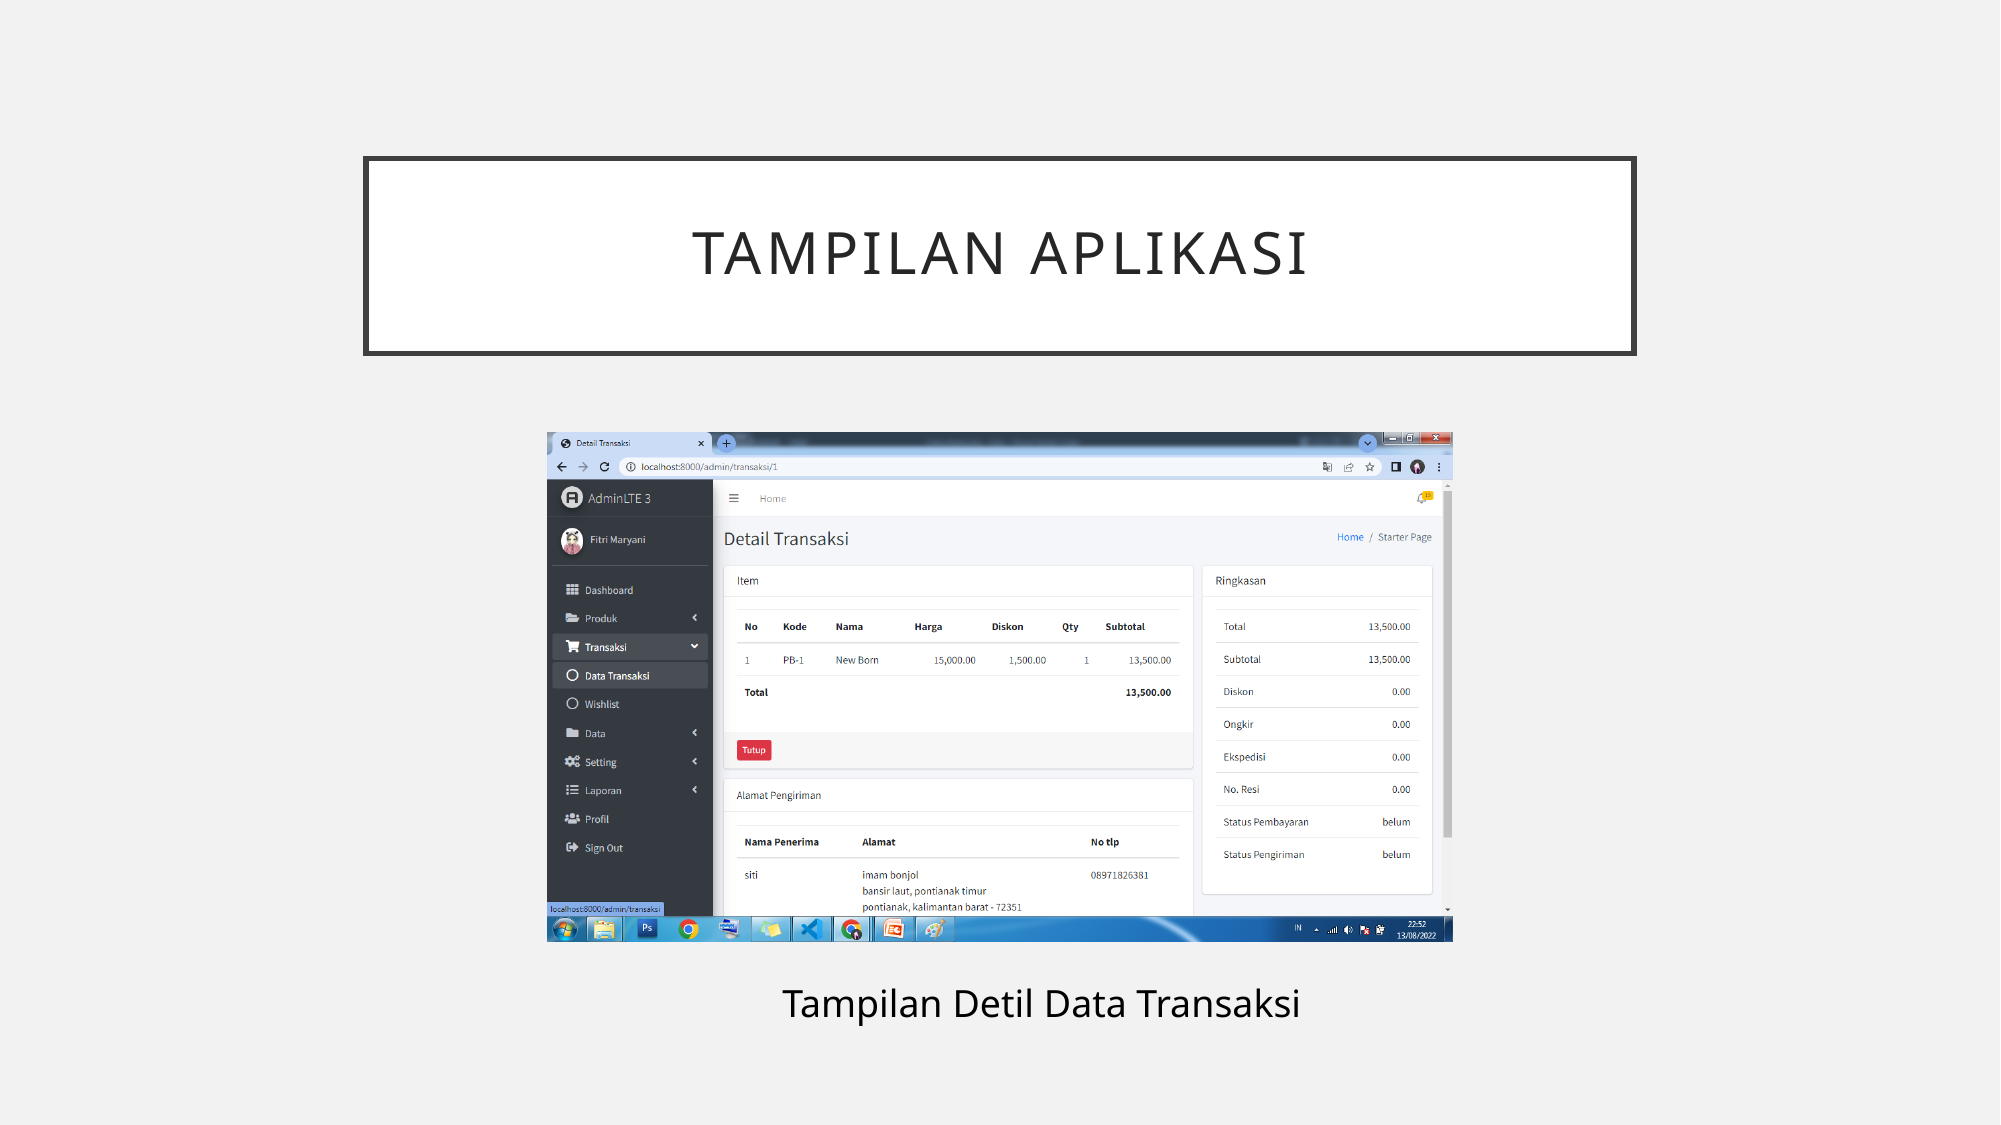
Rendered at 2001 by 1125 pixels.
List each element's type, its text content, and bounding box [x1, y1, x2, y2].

text_box Tampilan Detil Data Transaksi [767, 972, 1317, 1033]
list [547, 432, 1453, 942]
title Tampilan APlikasi [363, 156, 1637, 356]
